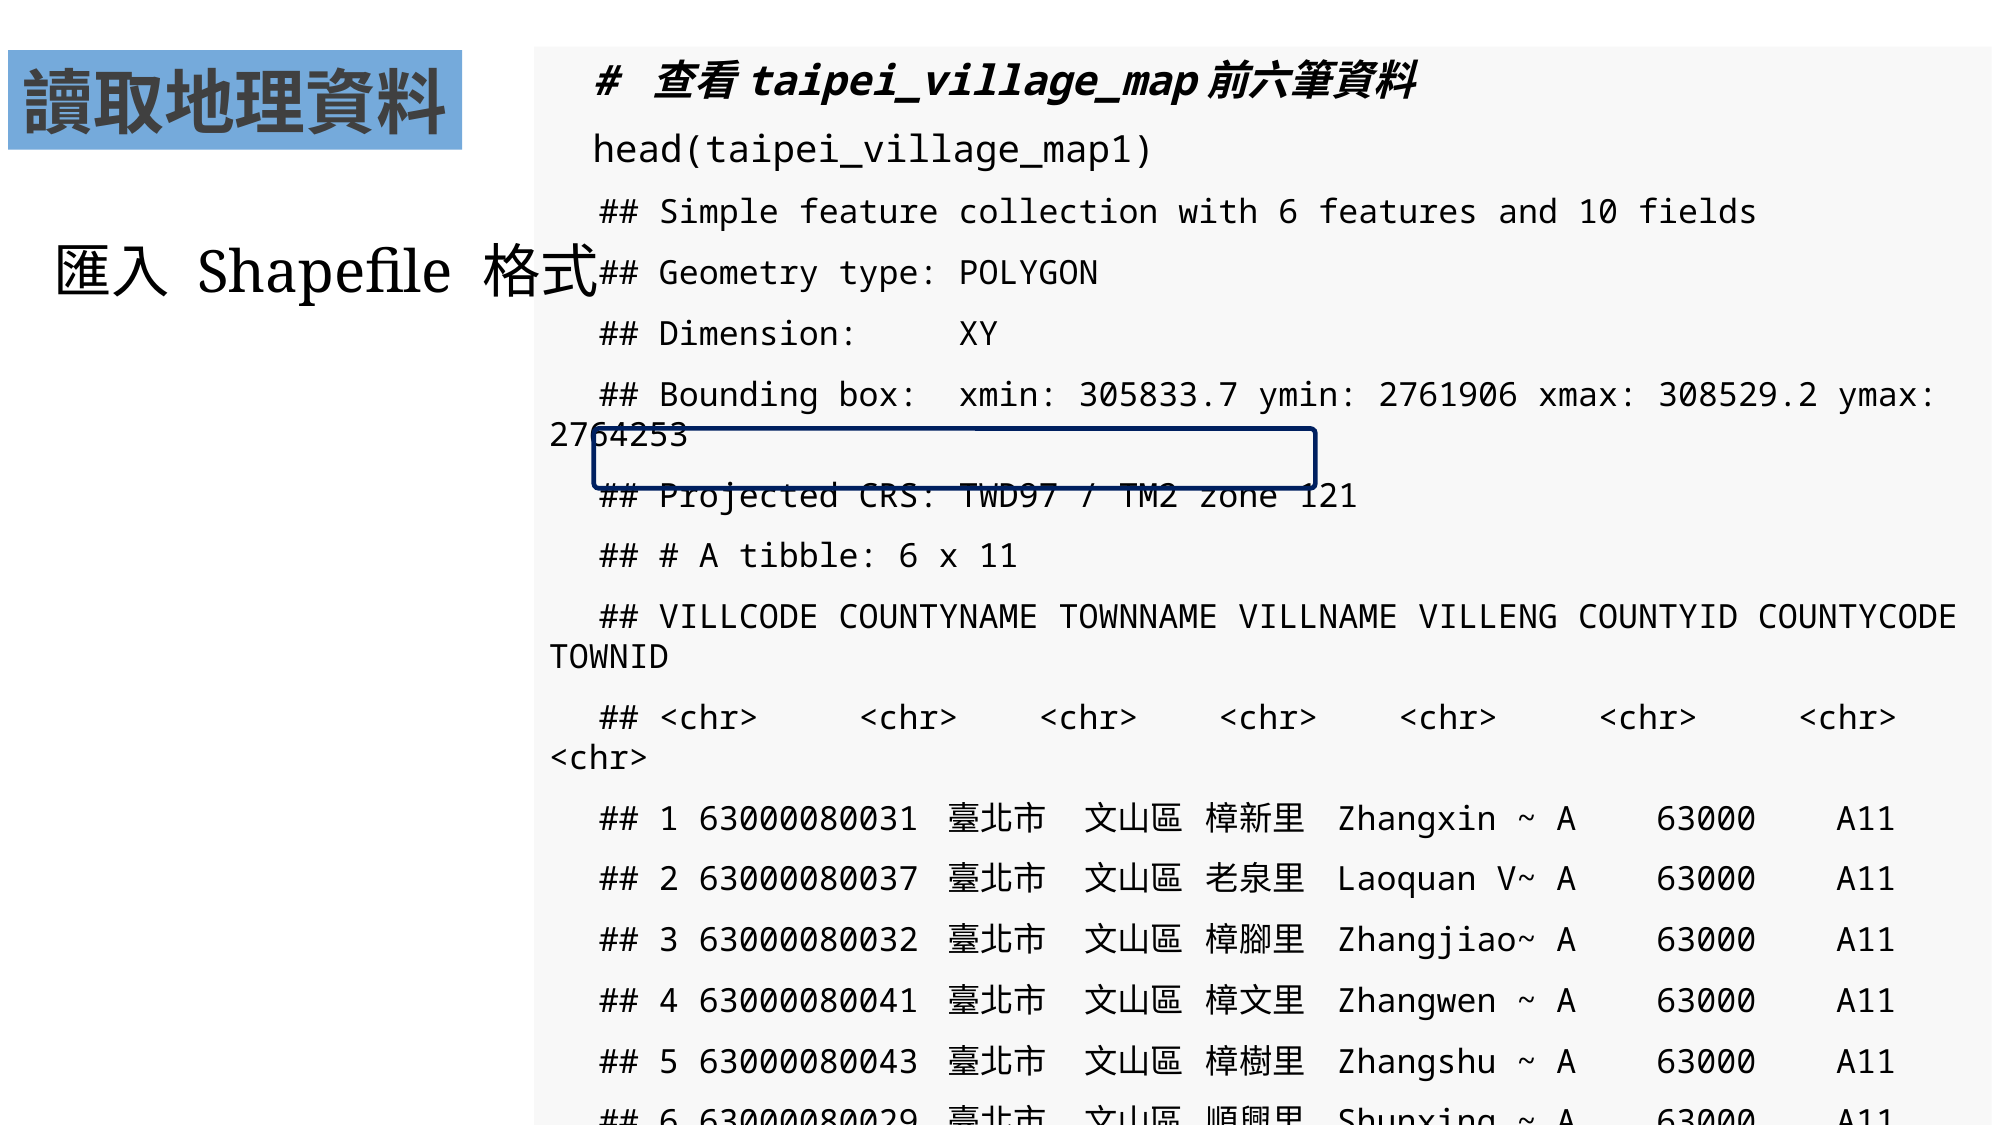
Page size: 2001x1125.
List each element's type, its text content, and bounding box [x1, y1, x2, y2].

text_box # 查看taipei_village_map前六筆資料 head(taipei_village_map1) ## Simple feature collection with 6 features and 10 fields ## Geometry type: POLYGON ## Dimension: XY ## Bounding box: xmin: 305833.7 ymin: 2761906 xmax: 308529.2 ymax: 2764253 ## Projected CRS: TWD97 / TM2 zone 121 ## # A tibble: 6 x 11 ## VILLCODE COUNTYNAME TOWNNAME VILLNAME VILLENG COUNTYID COUNTYCODE TOWNID ## <chr> <chr> <chr> <chr> <chr> <chr> <chr> <chr> ## 1 63000080031 臺北市 文山區 樟新里 Zhangxin ~ A 63000 A11 ## 2 63000080037 臺北市 文山區 老泉里 Laoquan V~ A 63000 A11 ## 3 63000080032 臺北市 文山區 樟腳里 Zhangjiao~ A 63000 A11 ## 4 63000080041 臺北市 文山區 樟文里 Zhangwen ~ A 63000 A11 ## 5 63000080043 臺北市 文山區 樟樹里 Zhangshu ~ A 63000 A11 ## 6 63000080029 臺北市 文山區 順興里 Shunxing ~ A 63000 A11 ## # ... with 3 more variables: TOWNCODE <chr>, PP <int>, geometry <POLYGON [m]> [534, 46, 1992, 1125]
text_box [592, 427, 1317, 490]
text_box 讀取地理資料 [8, 50, 463, 150]
slide_number 21 [1505, 1042, 1955, 1103]
text_box 匯入 Shapefile 格式 [38, 226, 614, 311]
